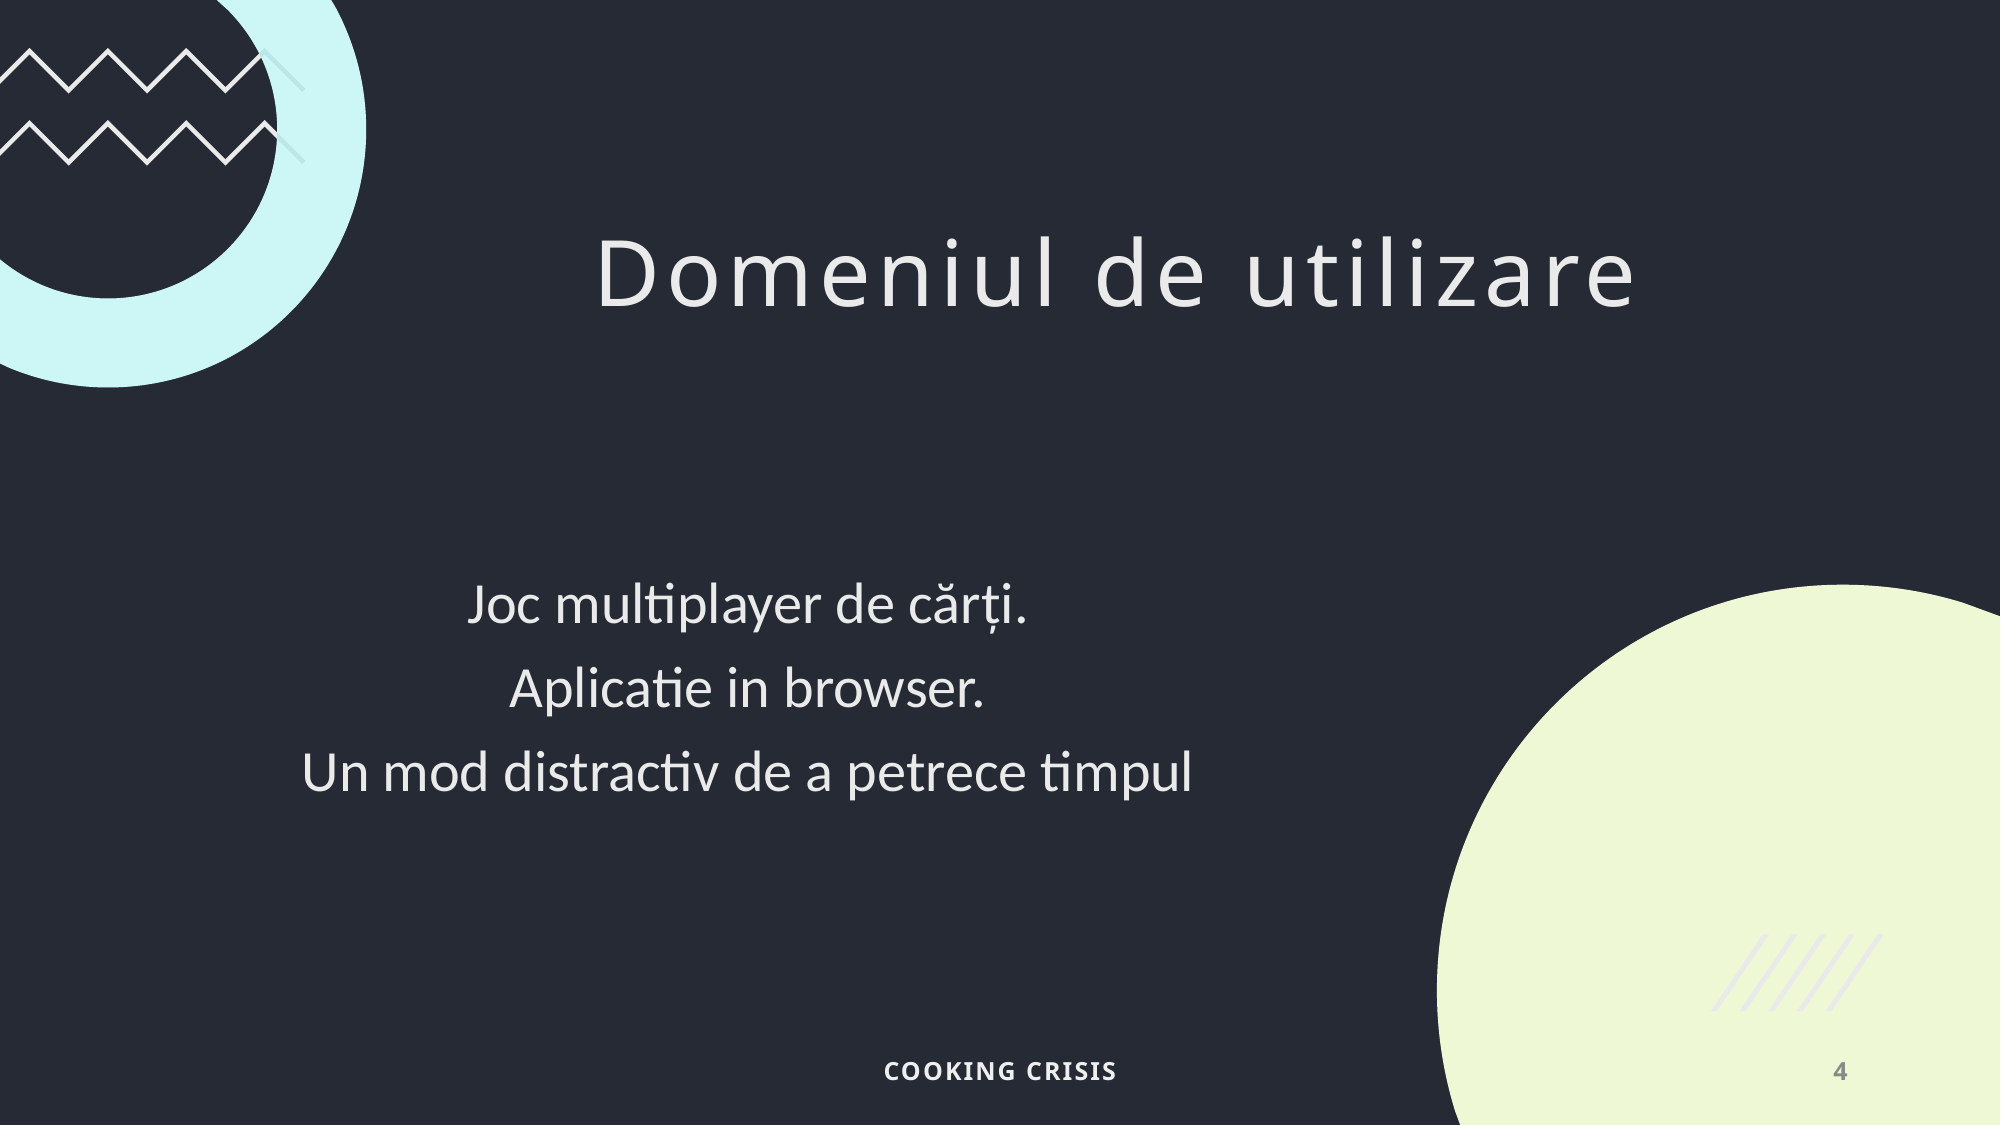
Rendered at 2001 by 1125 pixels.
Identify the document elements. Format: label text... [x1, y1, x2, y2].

title Domeniul de utilizare [424, 0, 1808, 590]
list Joc multiplayer de cărți. Aplicatie in browser. Un mod distractiv de a petrece timpul [83, 475, 1413, 995]
footer Cooking Crisis [662, 1042, 1338, 1103]
slide_number 4 [1412, 1042, 1863, 1103]
